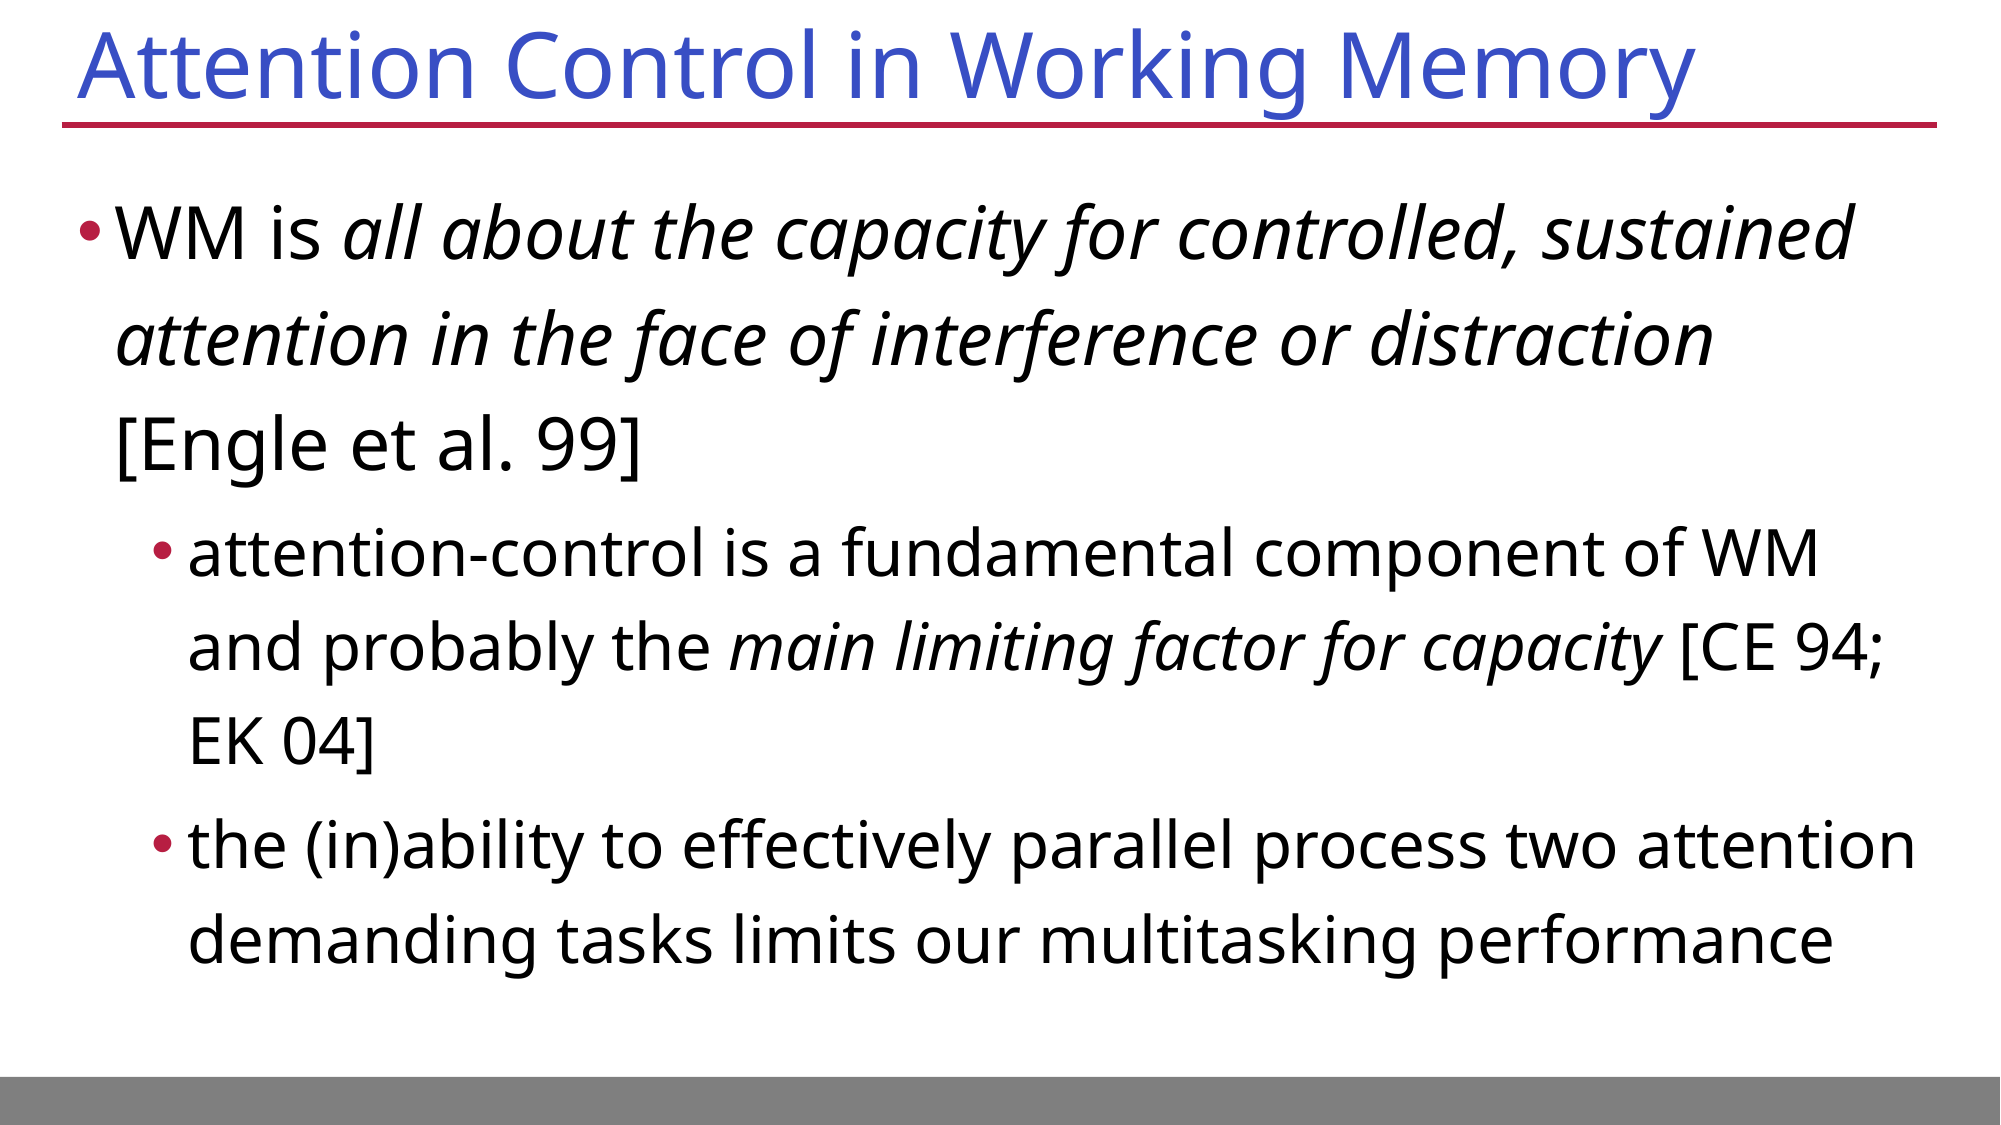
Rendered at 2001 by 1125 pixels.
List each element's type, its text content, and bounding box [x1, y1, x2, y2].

title Attention Control in Working Memory [62, 11, 1938, 122]
list WM is all about the capacity for controlled, sustained attention in the face of interference or distraction [Engle et al. 99] attention-control is a fundamental component of WM and probably the main limiting factor for capacity [CE 94; EK 04] the (in)ability to effectively parallel process two attention demanding tasks limits our multitasking performance [62, 160, 1938, 1062]
